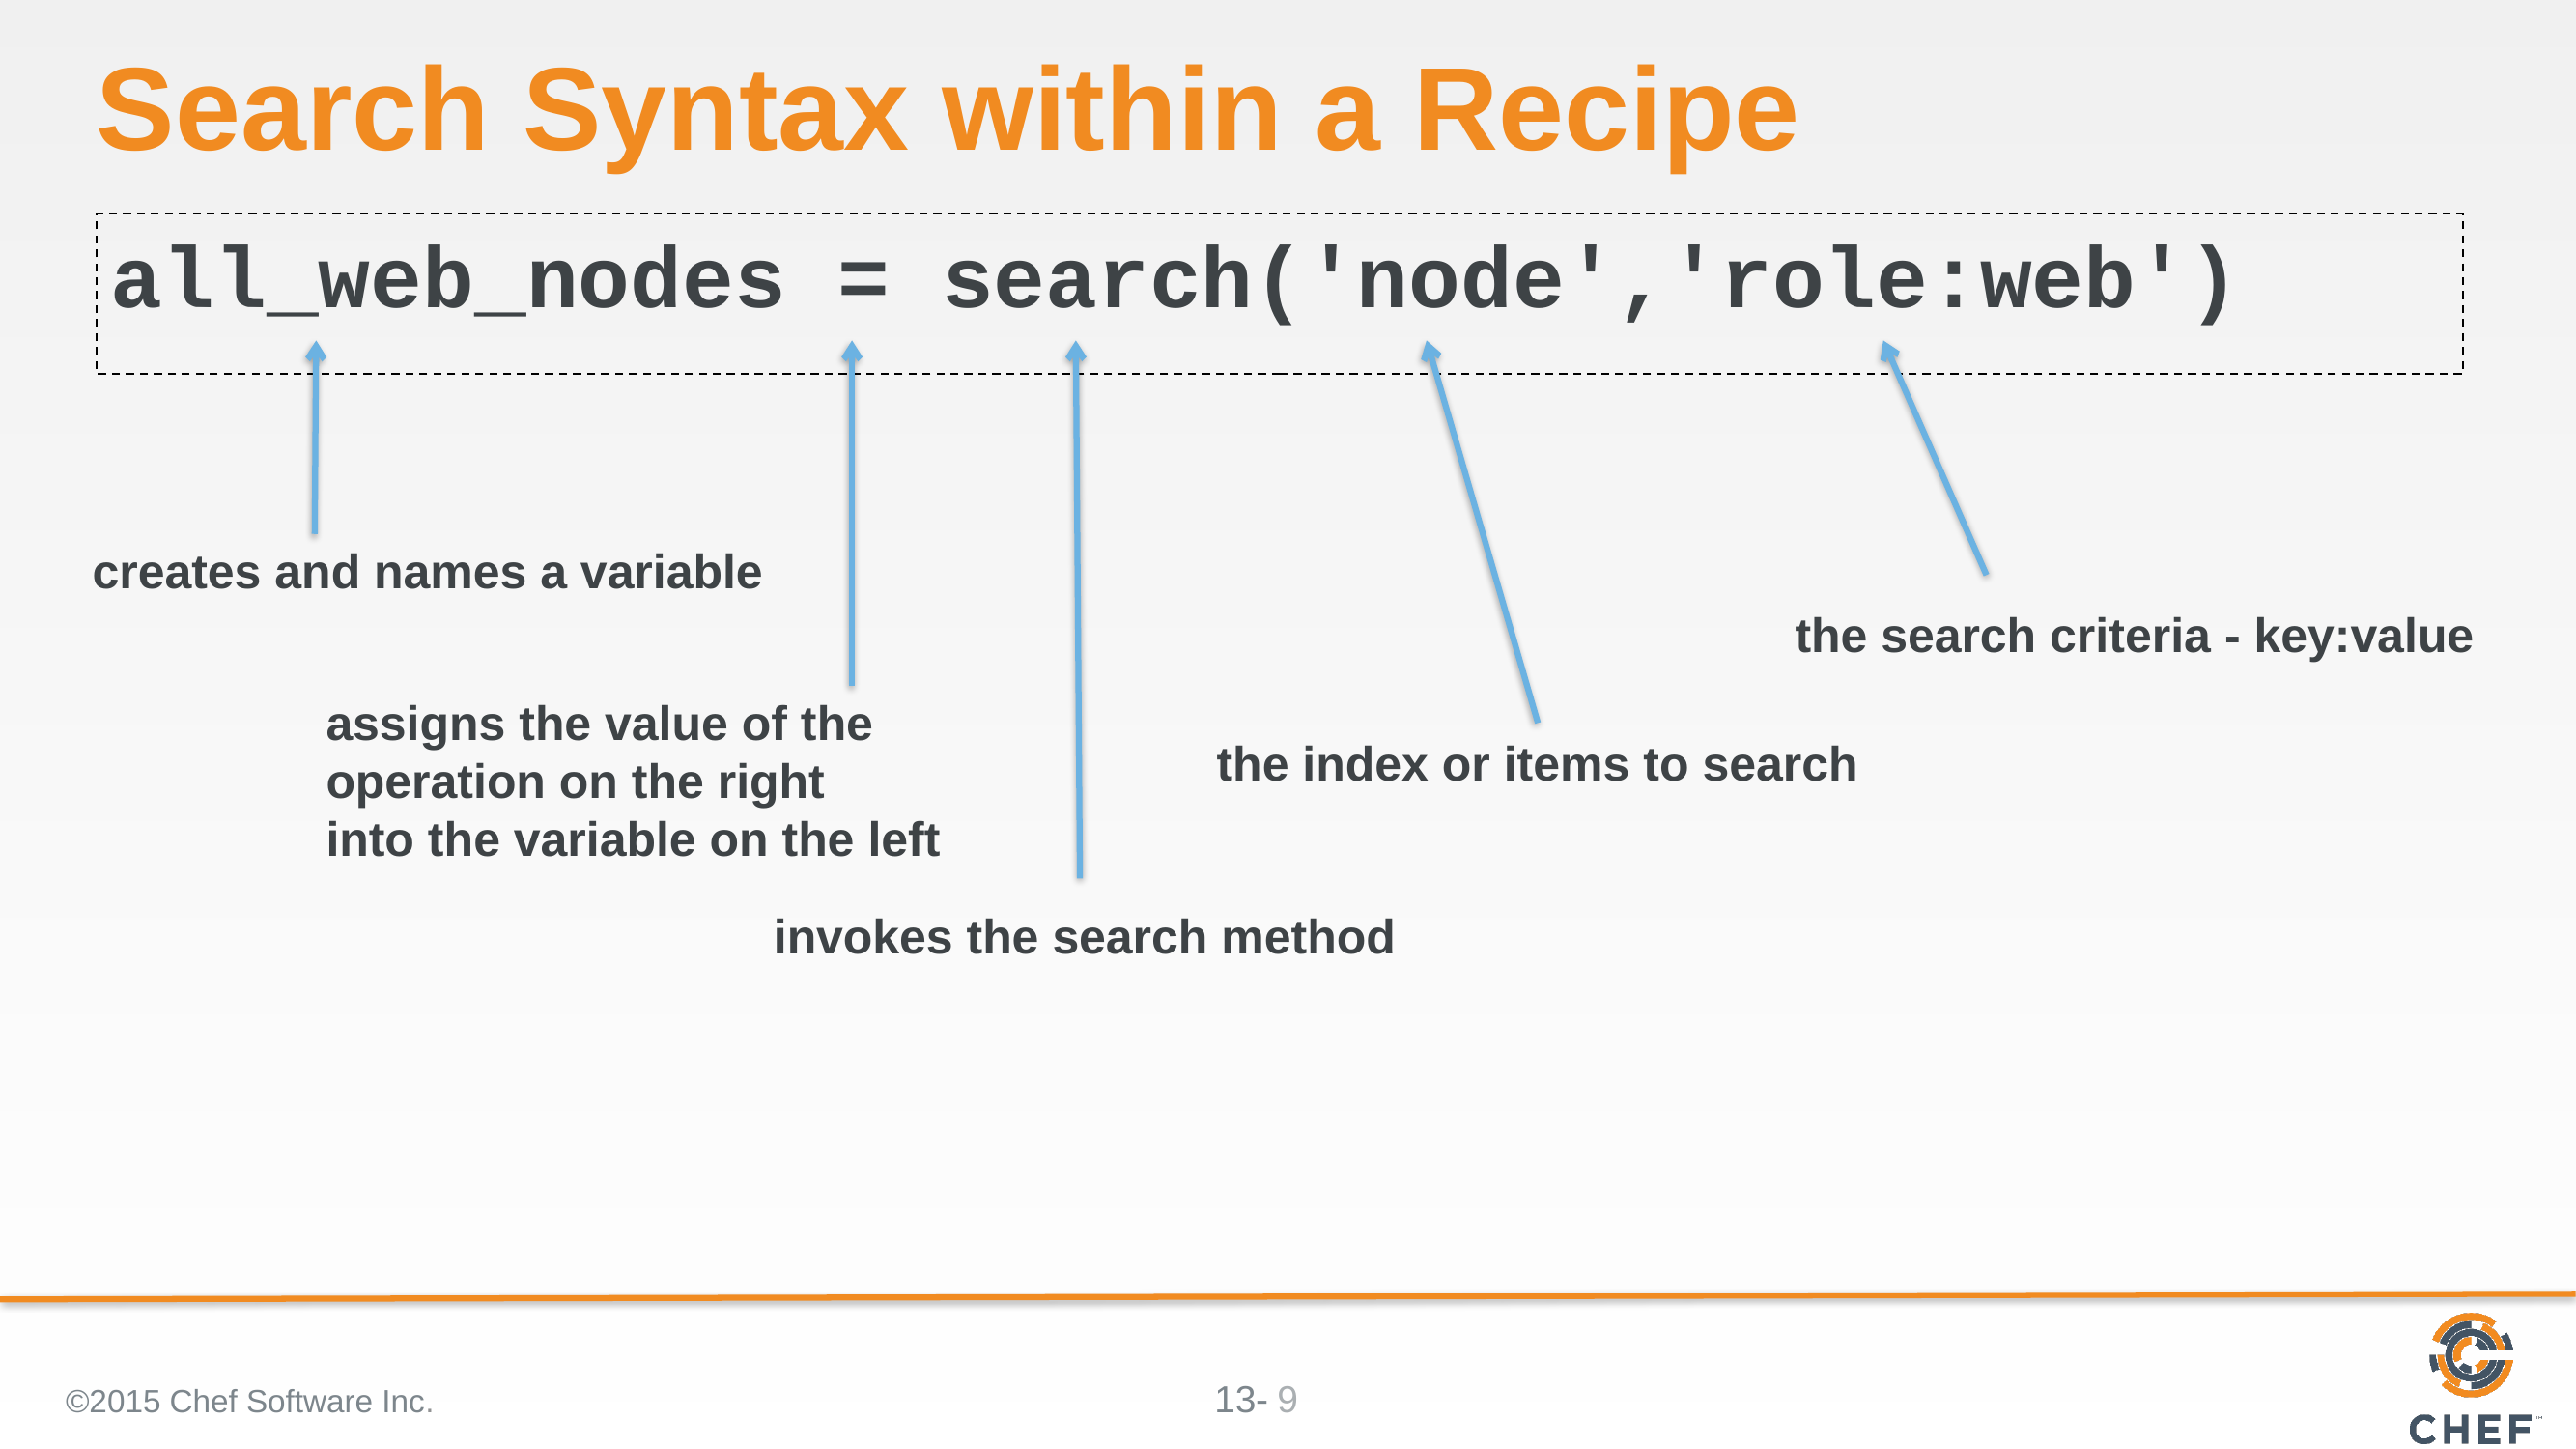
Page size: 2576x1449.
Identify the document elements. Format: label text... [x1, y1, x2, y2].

footer ©2015 Chef Software Inc. [51, 1359, 952, 1440]
text_box creates and names a variable [77, 526, 760, 671]
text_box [1075, 340, 1081, 879]
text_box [1882, 340, 1987, 576]
picture [2399, 1297, 2550, 1449]
text_box the index or items to search [1202, 718, 1884, 864]
text_box assigns the value of the operation on the right into the variable on the left [311, 677, 994, 933]
text_box invokes the search method [758, 891, 1441, 1037]
title Search Syntax within a Recipe [96, 48, 2463, 180]
list all_web_nodes = search('node','role:web') [96, 213, 2464, 375]
slide_number 9 [998, 1359, 1578, 1437]
text_box the search criteria - key:value [1780, 589, 2463, 735]
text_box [1426, 340, 1539, 724]
